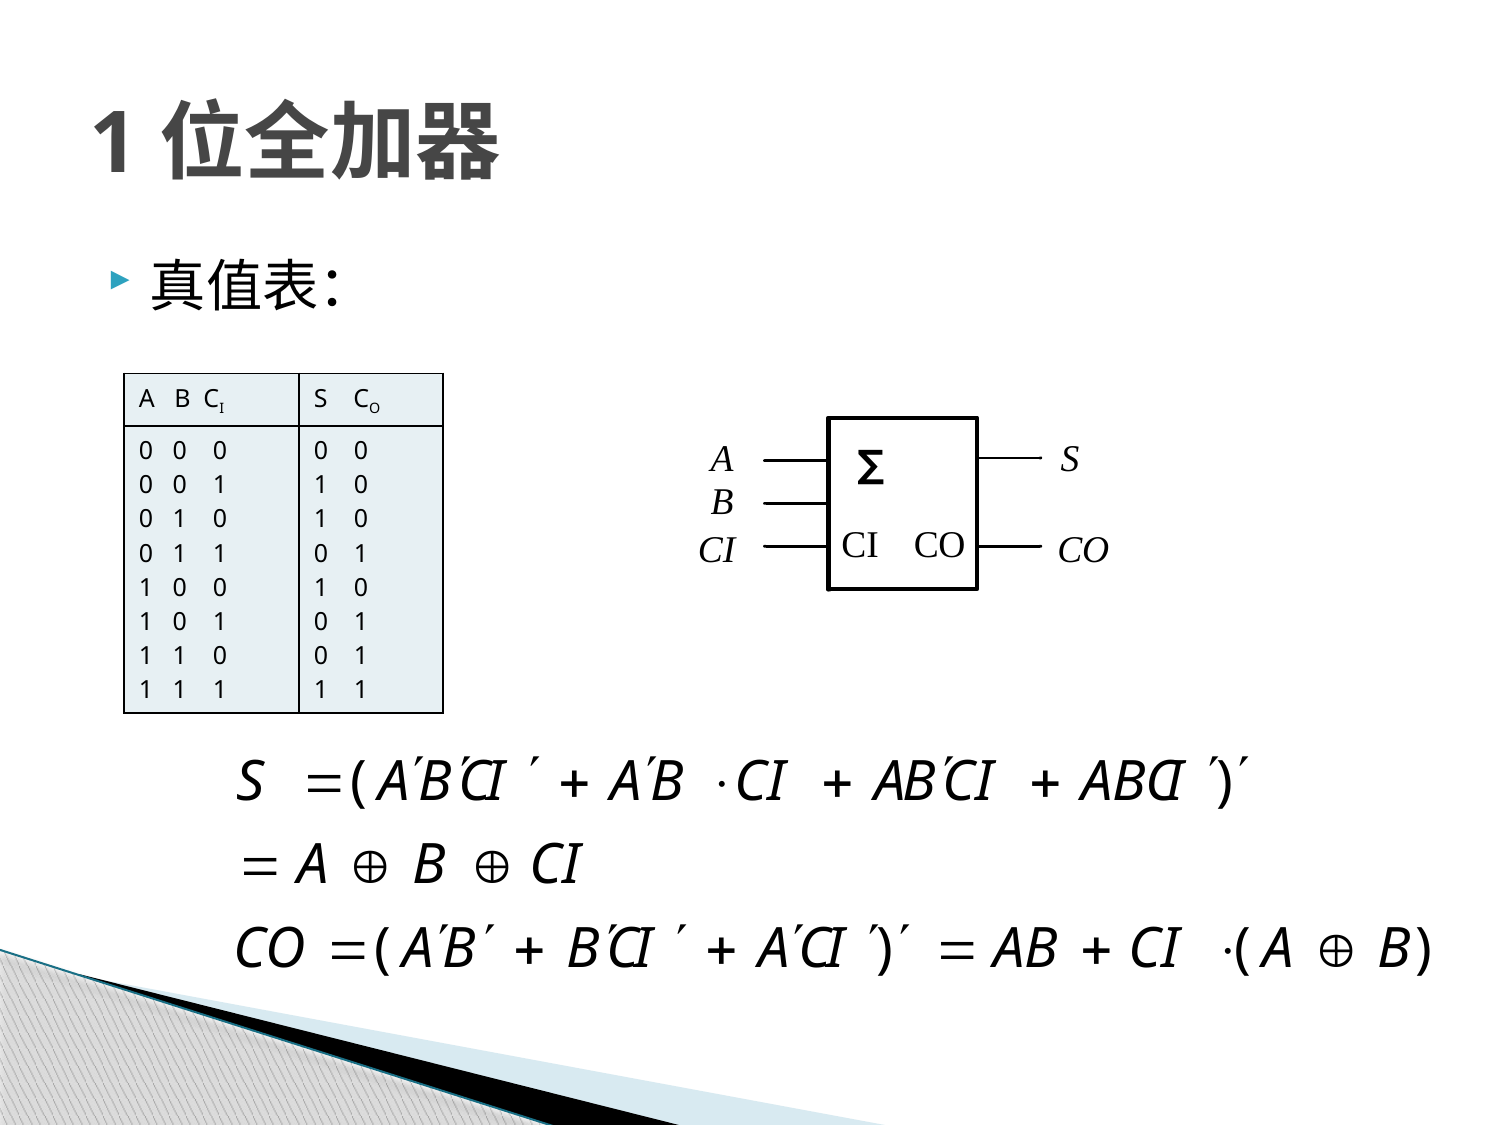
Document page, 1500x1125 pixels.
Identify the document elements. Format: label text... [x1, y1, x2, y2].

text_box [667, 408, 1133, 599]
table_header S CO [300, 374, 442, 425]
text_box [229, 744, 1441, 987]
title 1位全加器 [75, 45, 1425, 233]
table_header A B CI [125, 374, 298, 425]
table_cell 0 0 0 0 0 1 0 1 0 0 1 1 1 0 0 1 0 1 1 1 0 1 1 1 [125, 427, 298, 712]
list 真值表： [75, 243, 1425, 327]
table_cell 0 0 1 0 1 0 0 1 1 0 0 1 0 1 1 1 [300, 427, 442, 712]
